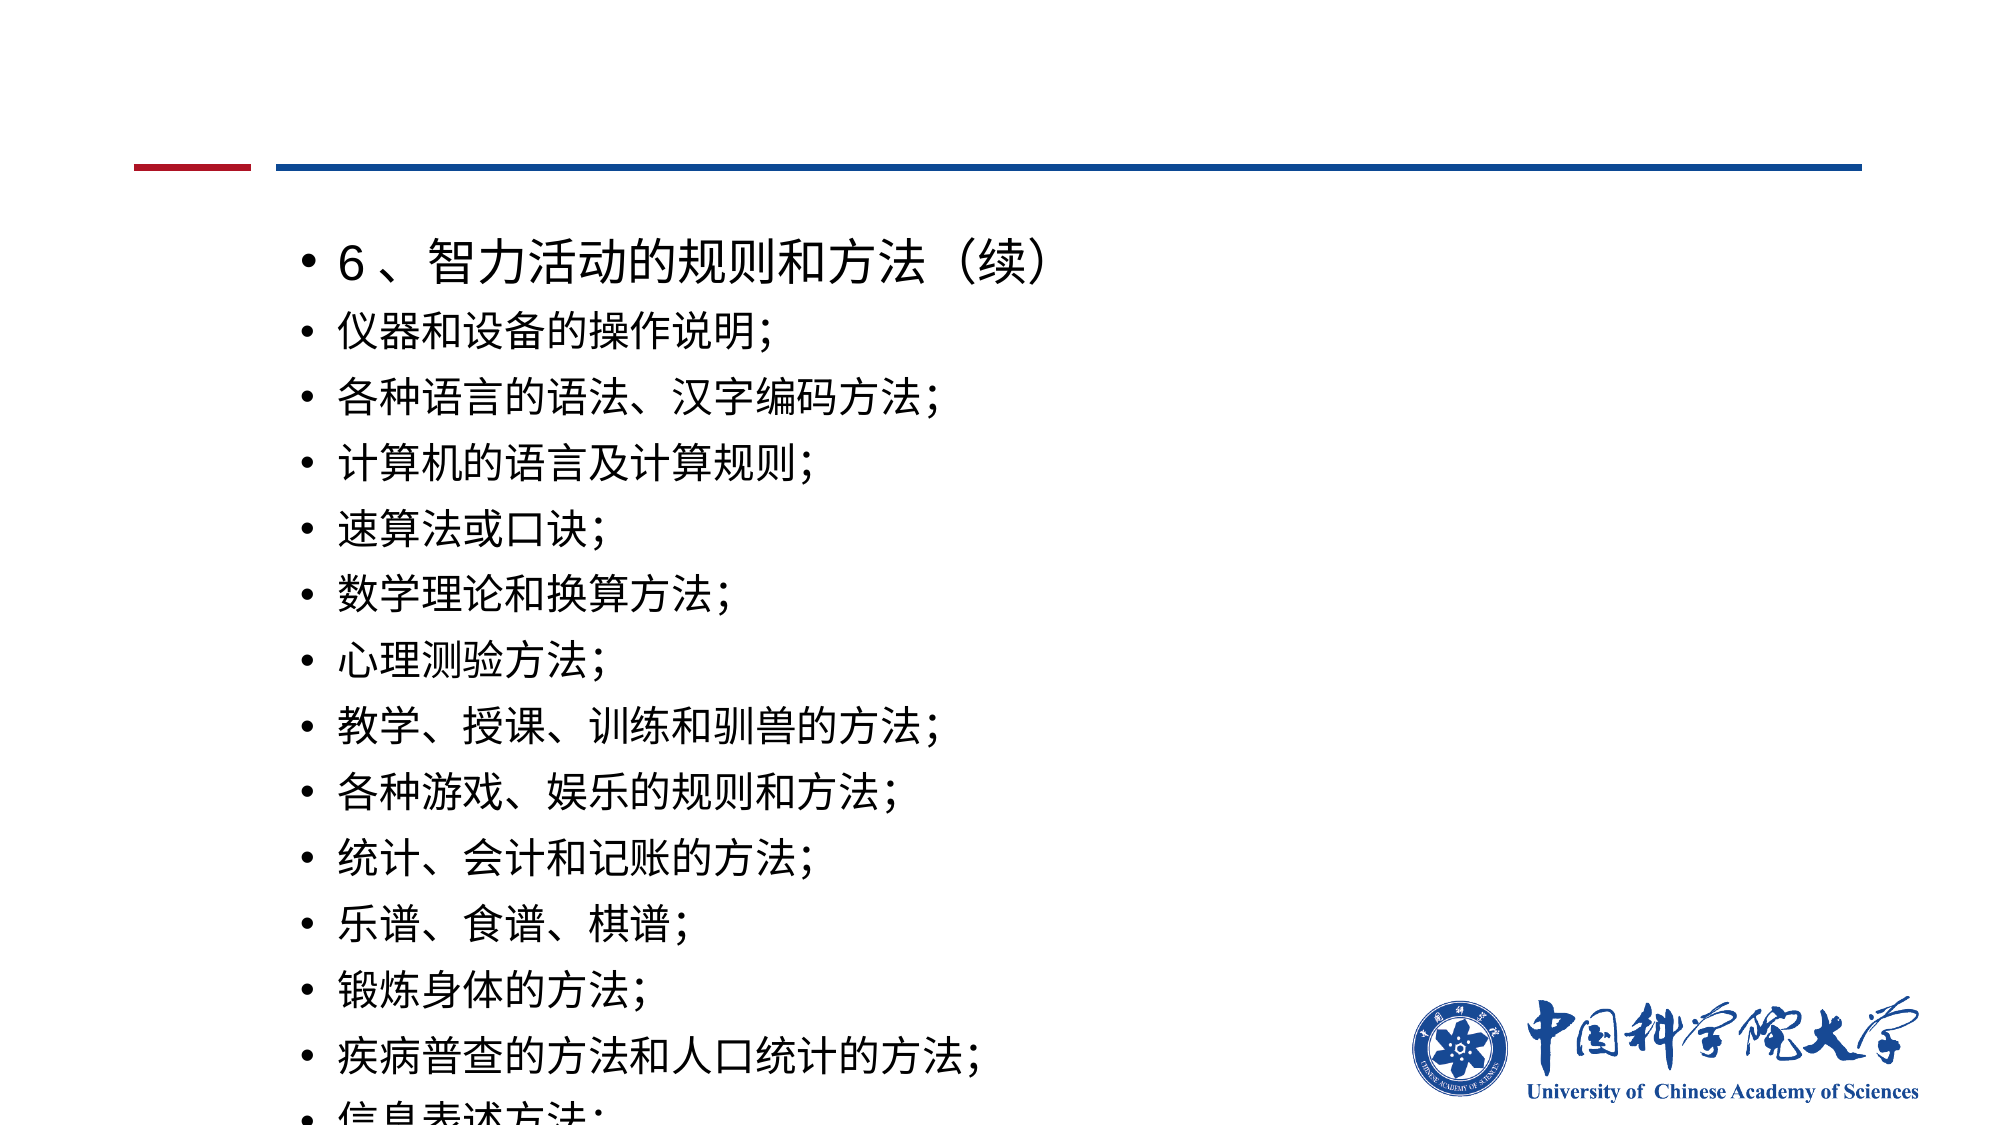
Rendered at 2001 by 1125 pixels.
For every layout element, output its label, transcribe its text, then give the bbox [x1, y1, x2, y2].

picture [1751, 996, 1919, 1103]
slide_number [1412, 1042, 1863, 1103]
list 6、智力活动的规则和方法（续） 仪器和设备的操作说明； 各种语言的语法、汉字编码方法； 计算机的语言及计算规则； 速算法或口诀； 数学理论和换算方法； 心理测验方法； 教学、授课、训练和驯兽的方法； 各种游戏、娱乐的规则和方法； 统计、会计和记账的方法； 乐谱、食谱、棋谱； 锻炼身体的方法； 疾病普查的方法和人口统计的方法； 信息表述方法； 计算机程序本身。 [284, 234, 1751, 1051]
